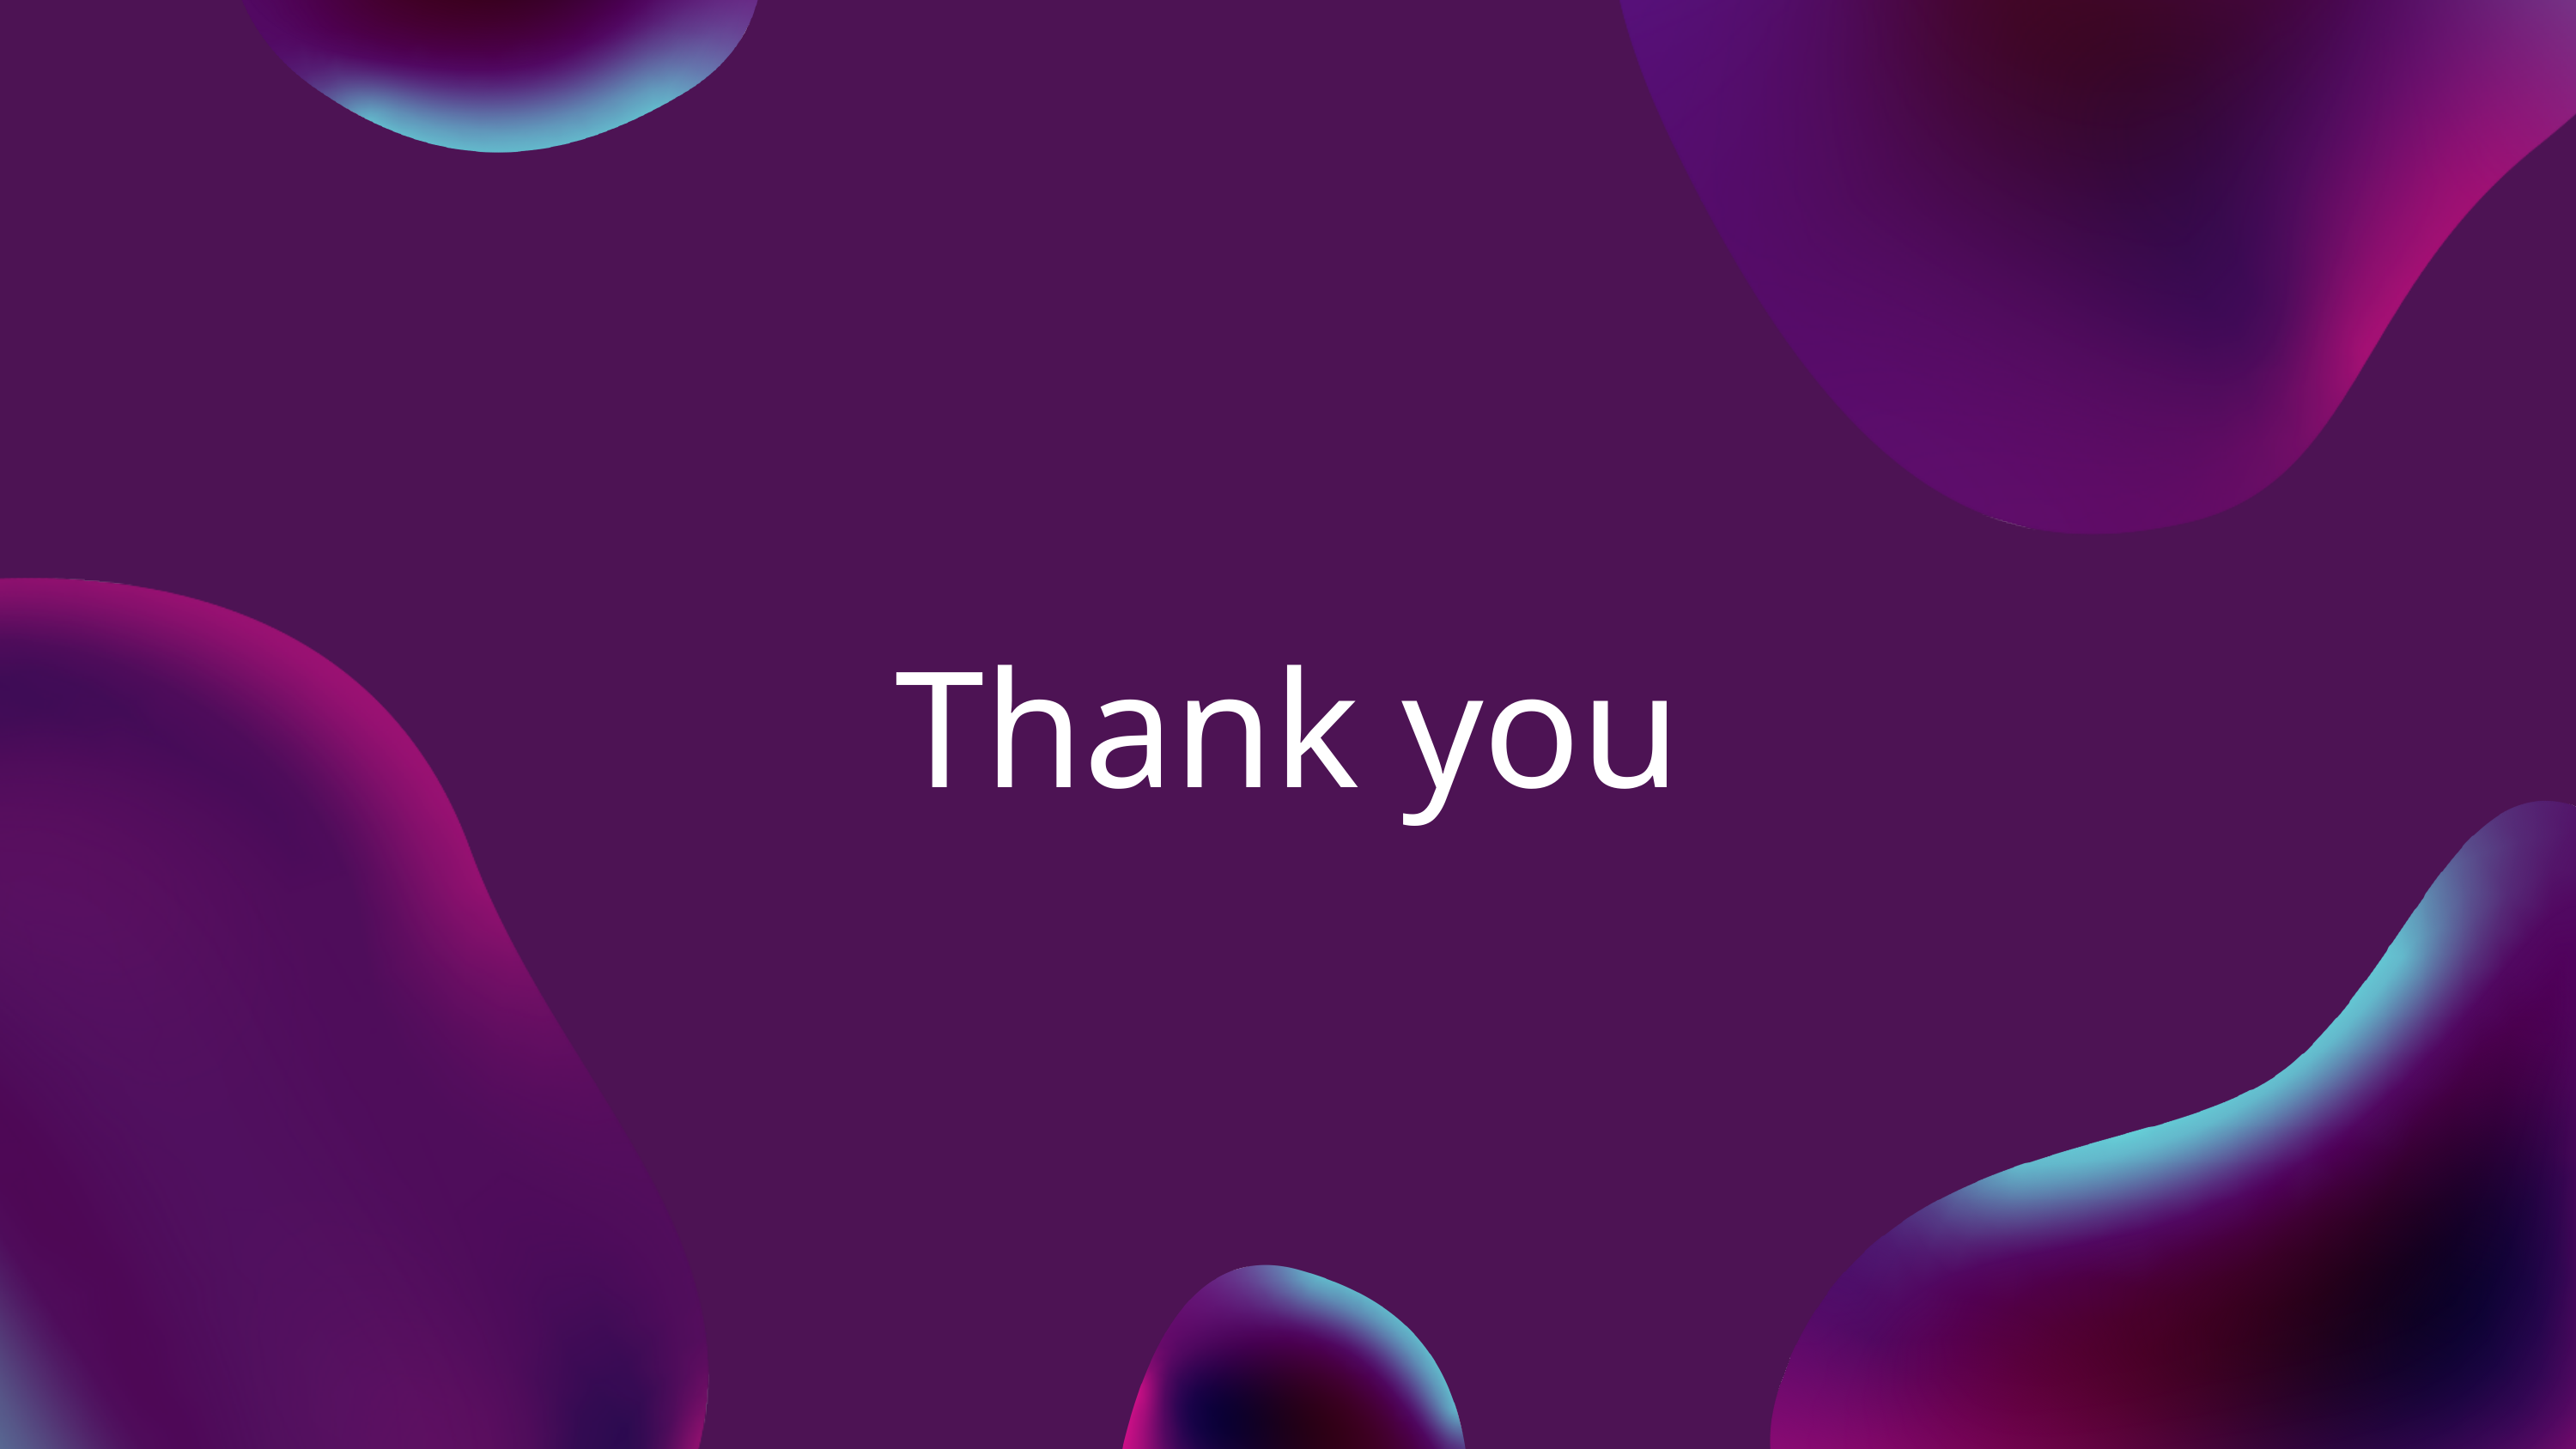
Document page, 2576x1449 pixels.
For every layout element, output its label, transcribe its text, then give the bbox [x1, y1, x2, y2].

text_box Thank you [891, 594, 1685, 820]
picture [0, 587, 728, 1449]
picture [1757, 620, 2576, 1449]
picture [1071, 1224, 1470, 1449]
picture [149, 0, 781, 258]
picture [1583, 0, 2576, 539]
